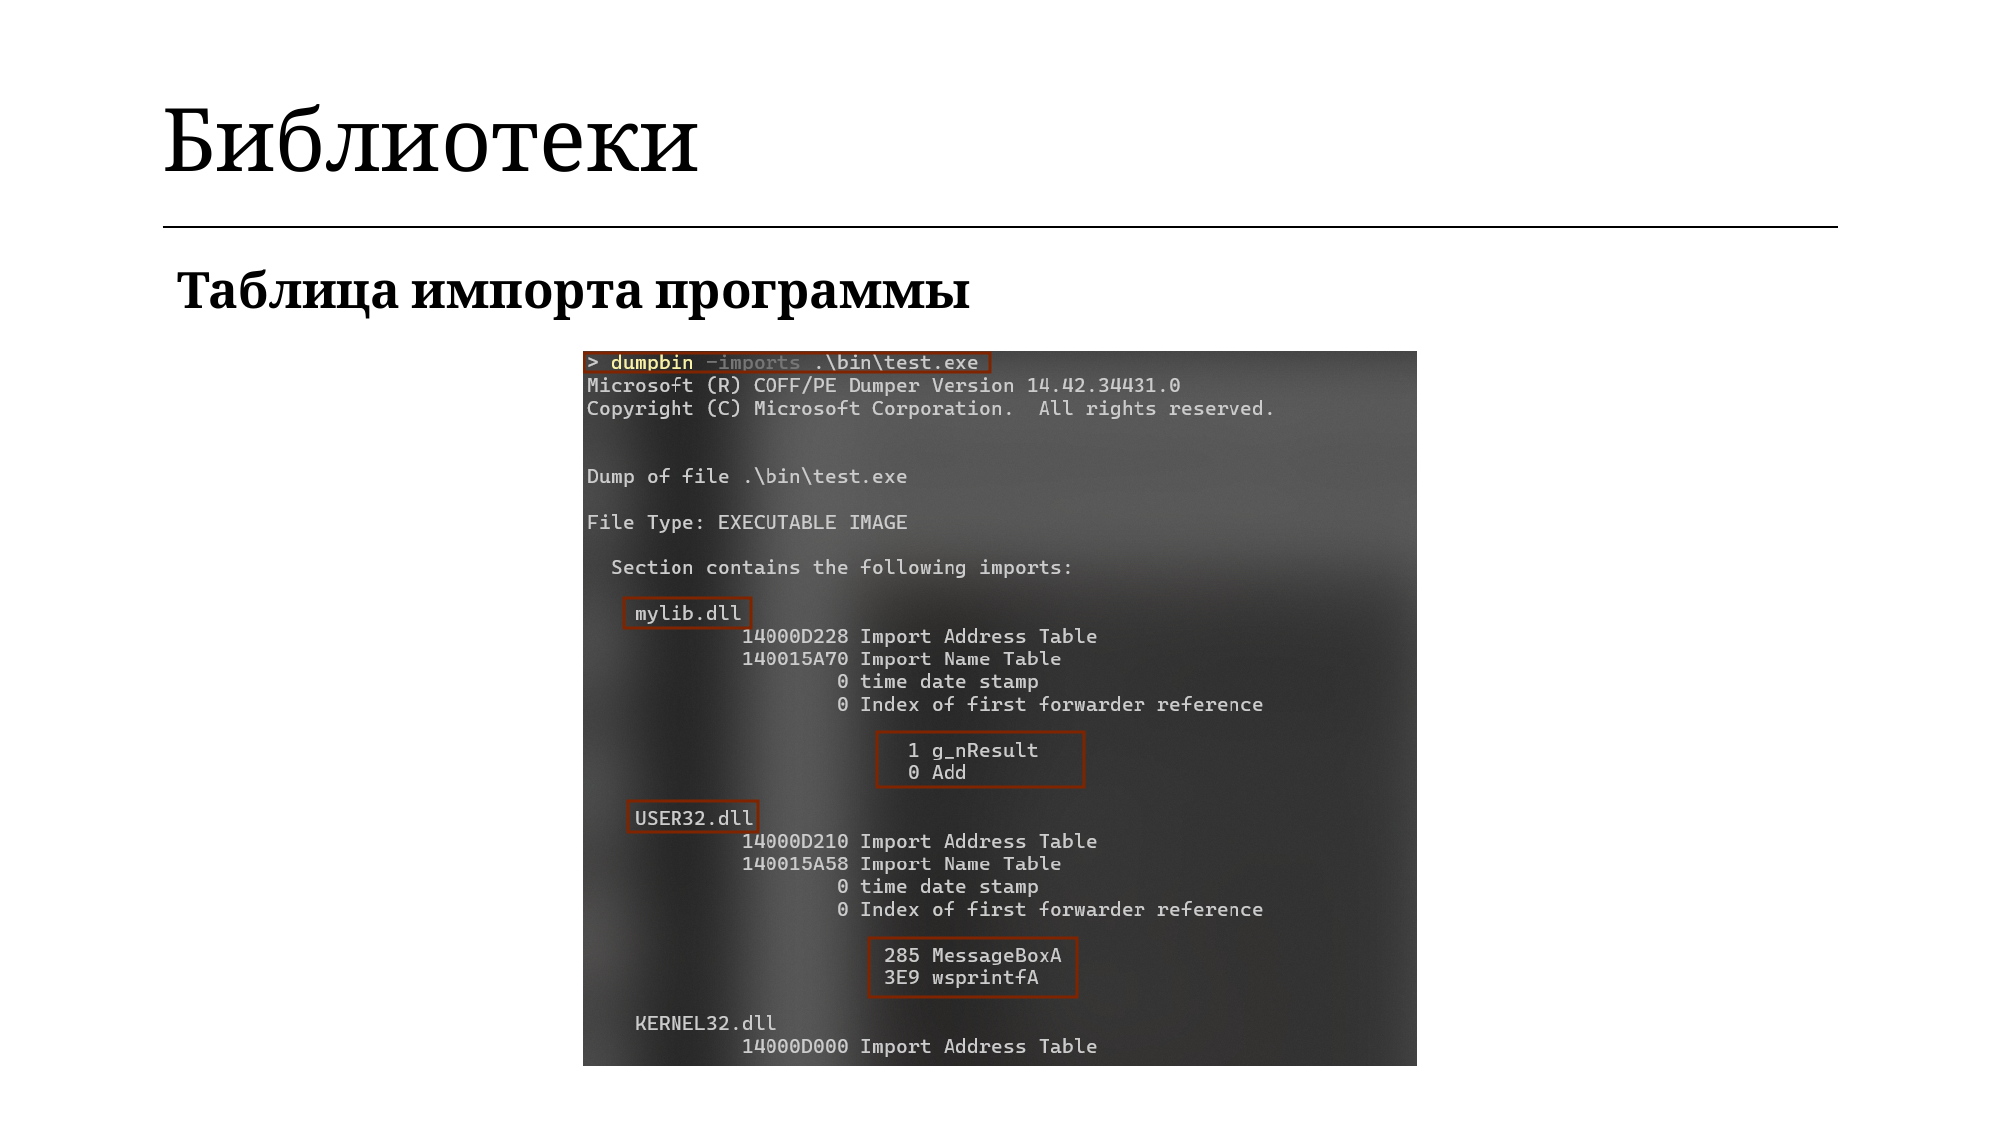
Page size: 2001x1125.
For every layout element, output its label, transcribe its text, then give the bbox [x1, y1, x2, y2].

text_box Таблица импорта программы [162, 251, 1163, 326]
table_header Библиотеки [163, 60, 1838, 226]
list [583, 351, 1417, 1066]
